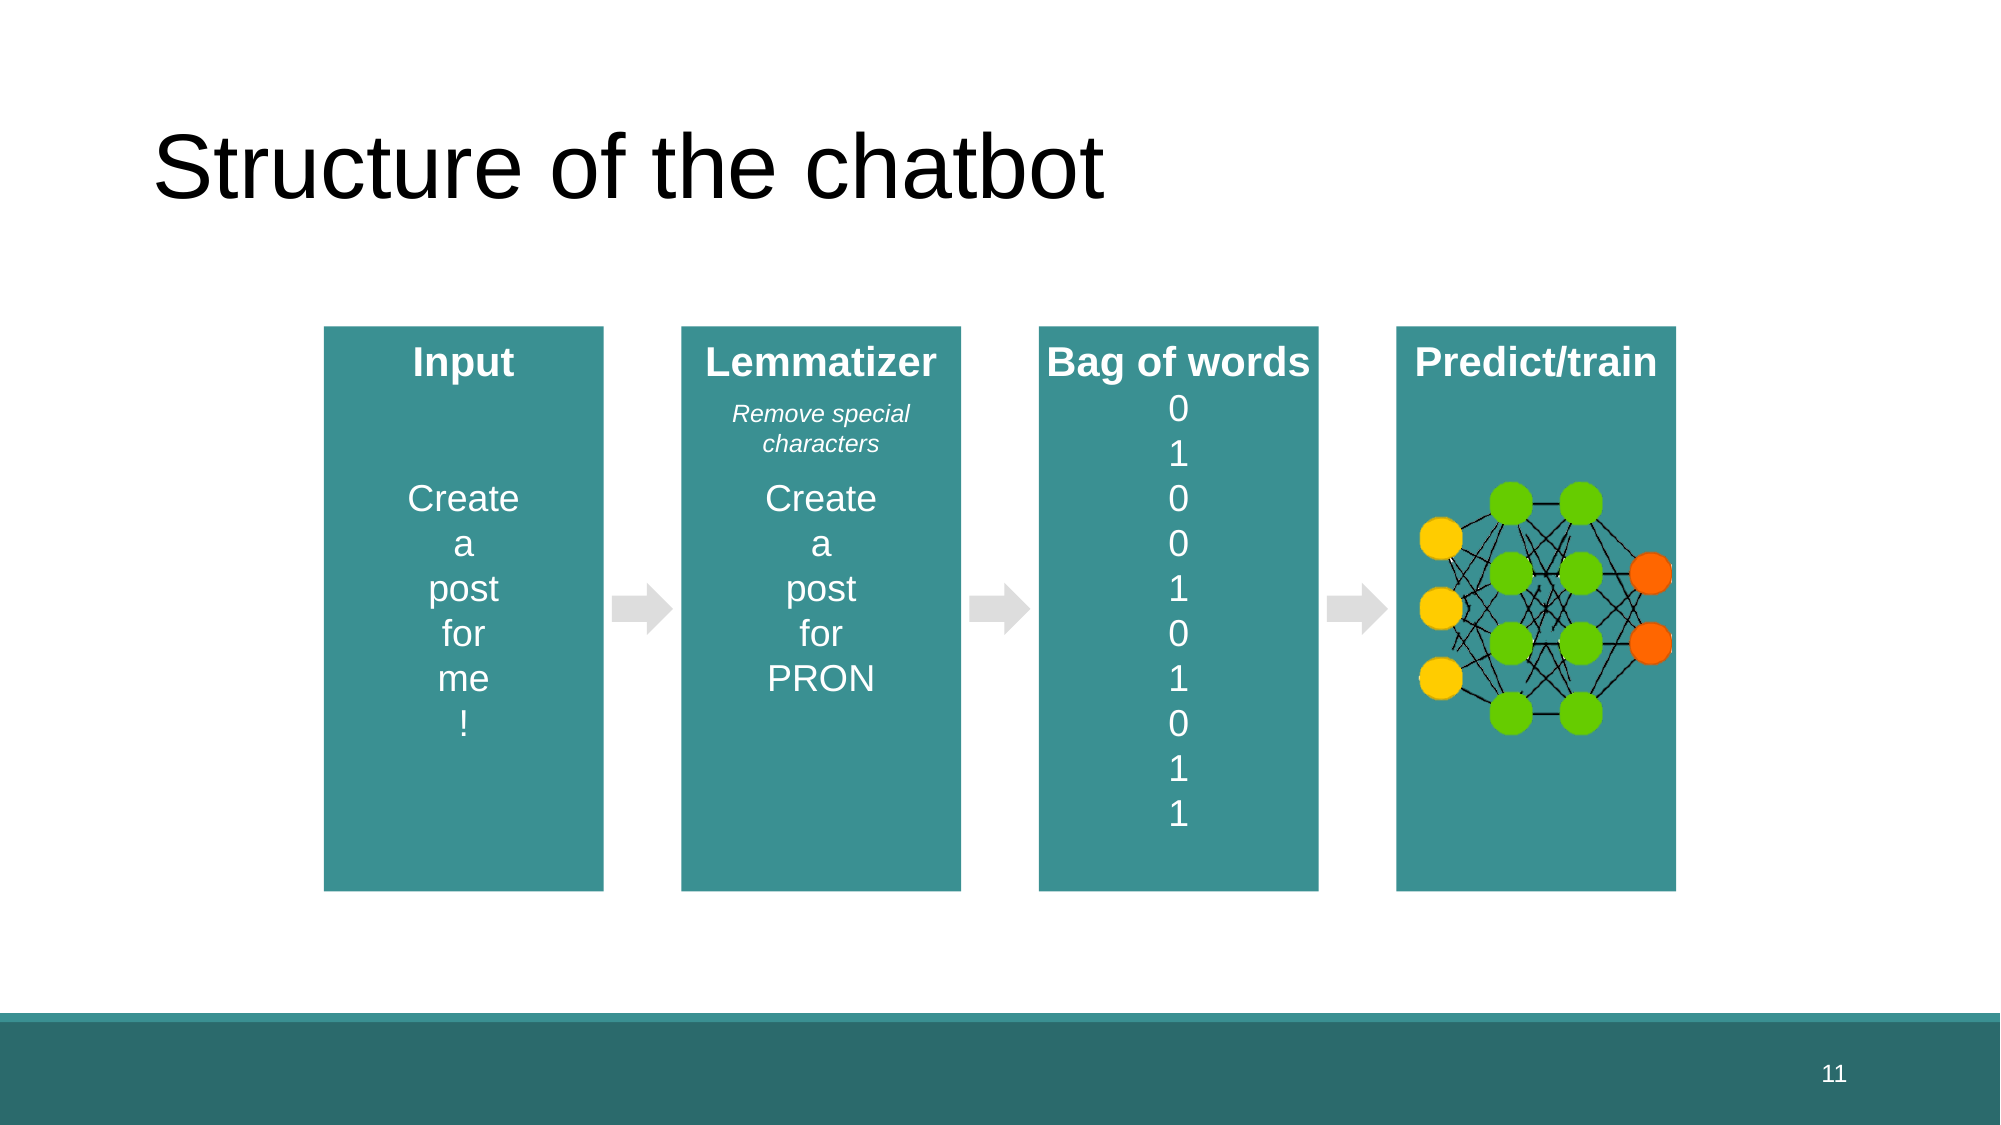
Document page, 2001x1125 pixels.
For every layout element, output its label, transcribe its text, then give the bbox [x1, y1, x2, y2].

text_box [306, 313, 1694, 906]
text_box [323, 326, 1677, 892]
slide_number 11 [1412, 1042, 1863, 1103]
title Structure of the chatbot [137, 59, 1863, 278]
